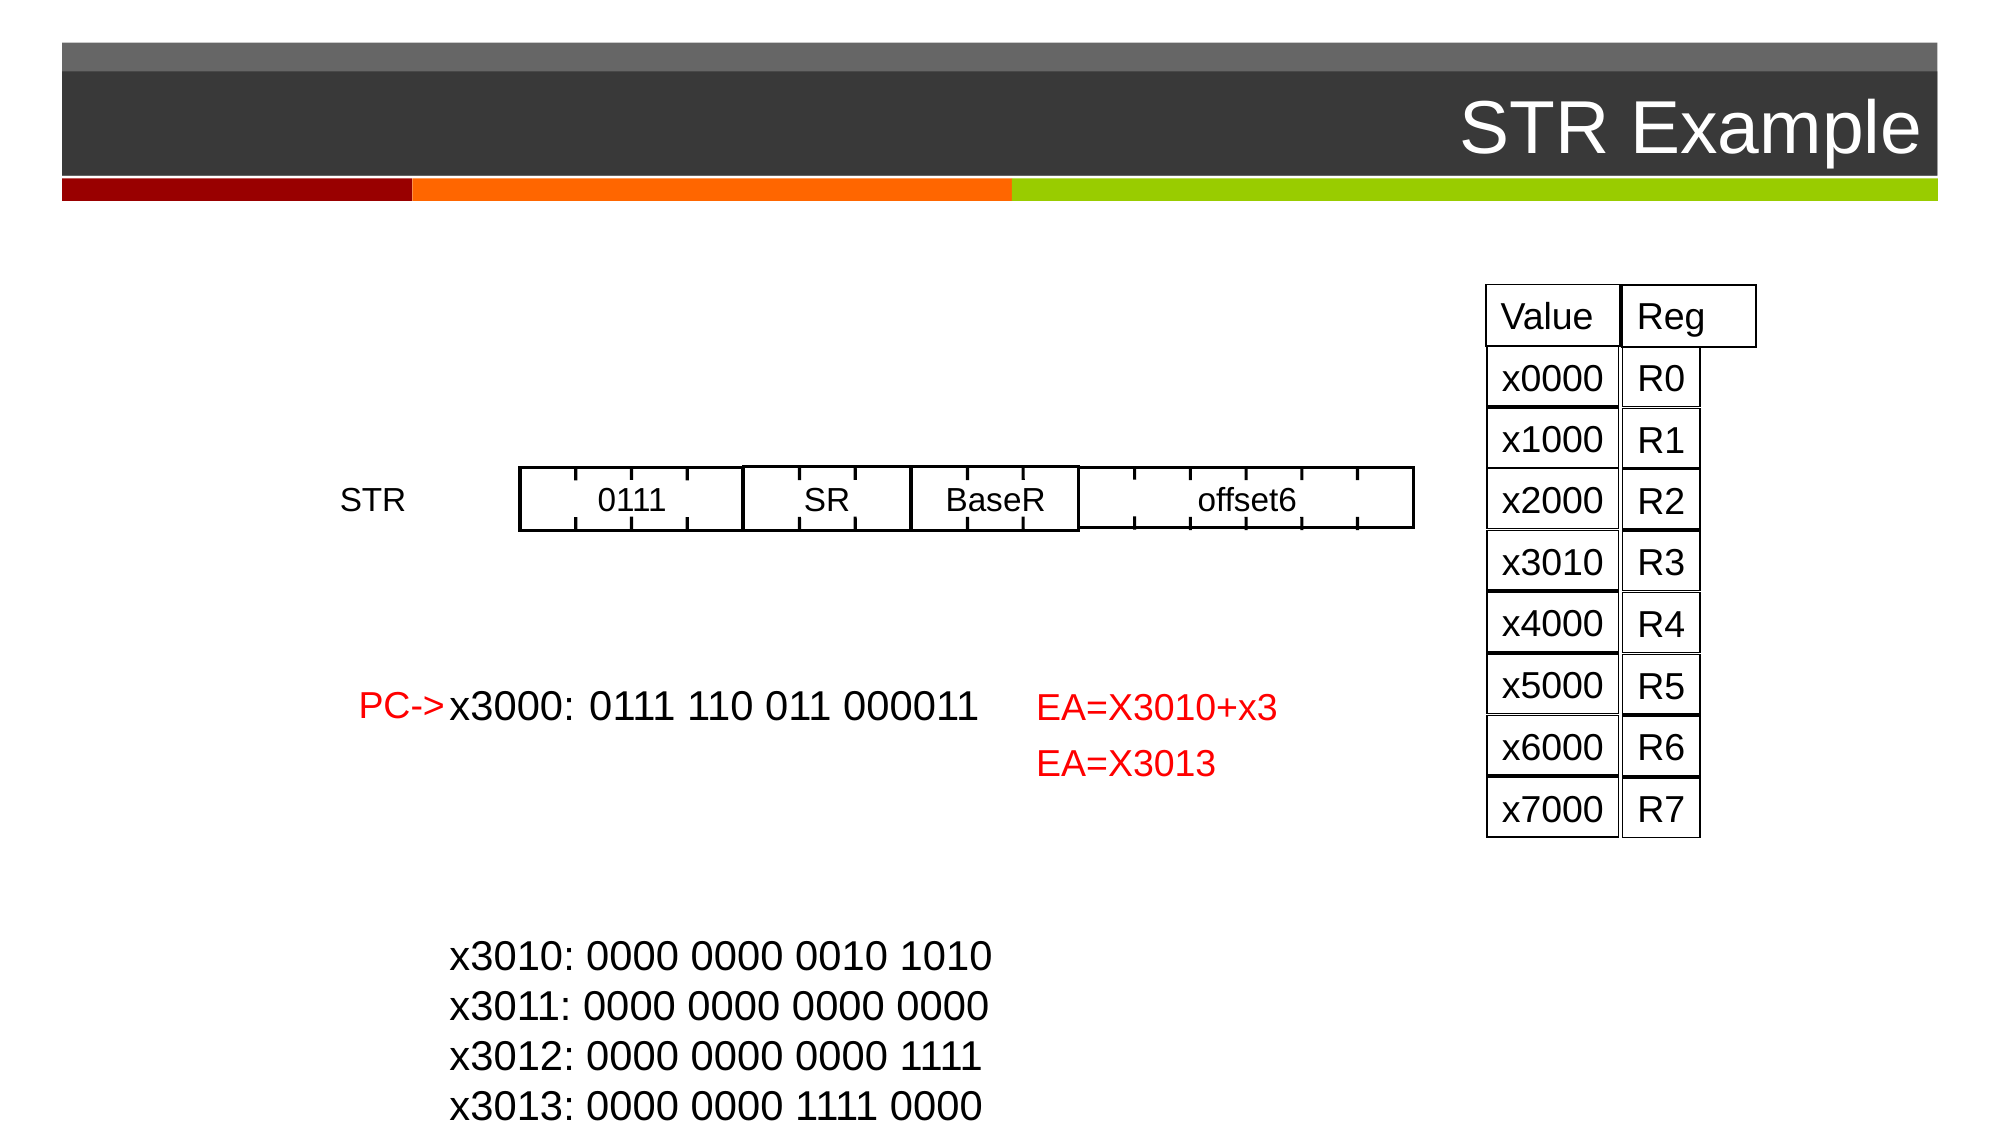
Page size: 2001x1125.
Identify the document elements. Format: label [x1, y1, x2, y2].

title [62, 71, 1938, 176]
text_box [1622, 285, 1756, 407]
text_box [1622, 592, 1701, 653]
text_box [1622, 716, 1701, 776]
text_box [1622, 408, 1701, 529]
text_box [1622, 654, 1701, 715]
text_box [1487, 407, 1619, 529]
text_box [1622, 530, 1701, 591]
text_box [271, 671, 1358, 1125]
text_box [1622, 777, 1701, 838]
text_box [1485, 284, 1620, 406]
text_box [1487, 592, 1619, 652]
text_box [1487, 777, 1619, 837]
text_box [1487, 715, 1619, 776]
text_box [1487, 653, 1619, 714]
text_box [324, 465, 1414, 531]
text_box [1487, 530, 1619, 591]
